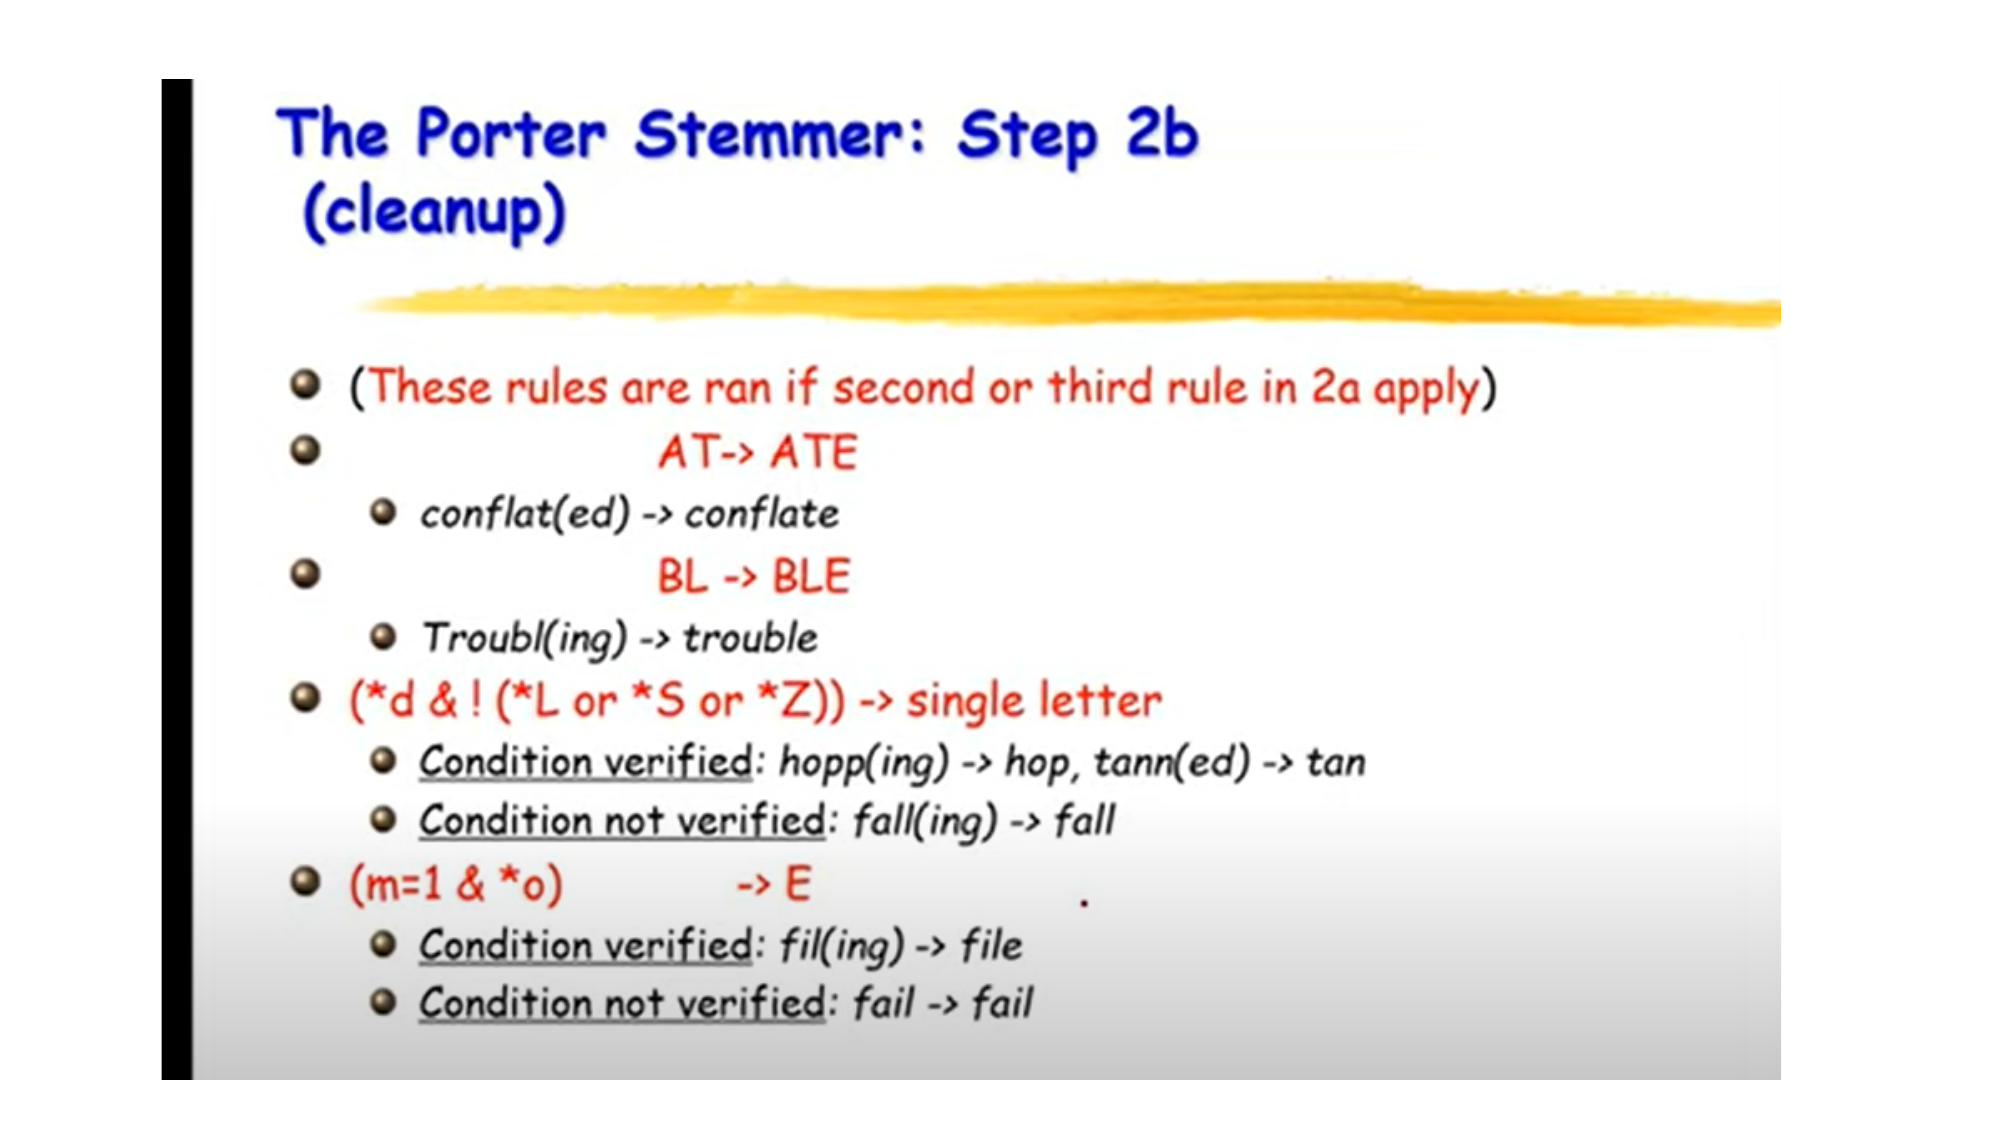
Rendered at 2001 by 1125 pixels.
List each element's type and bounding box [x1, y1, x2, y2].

picture [161, 79, 1782, 1080]
